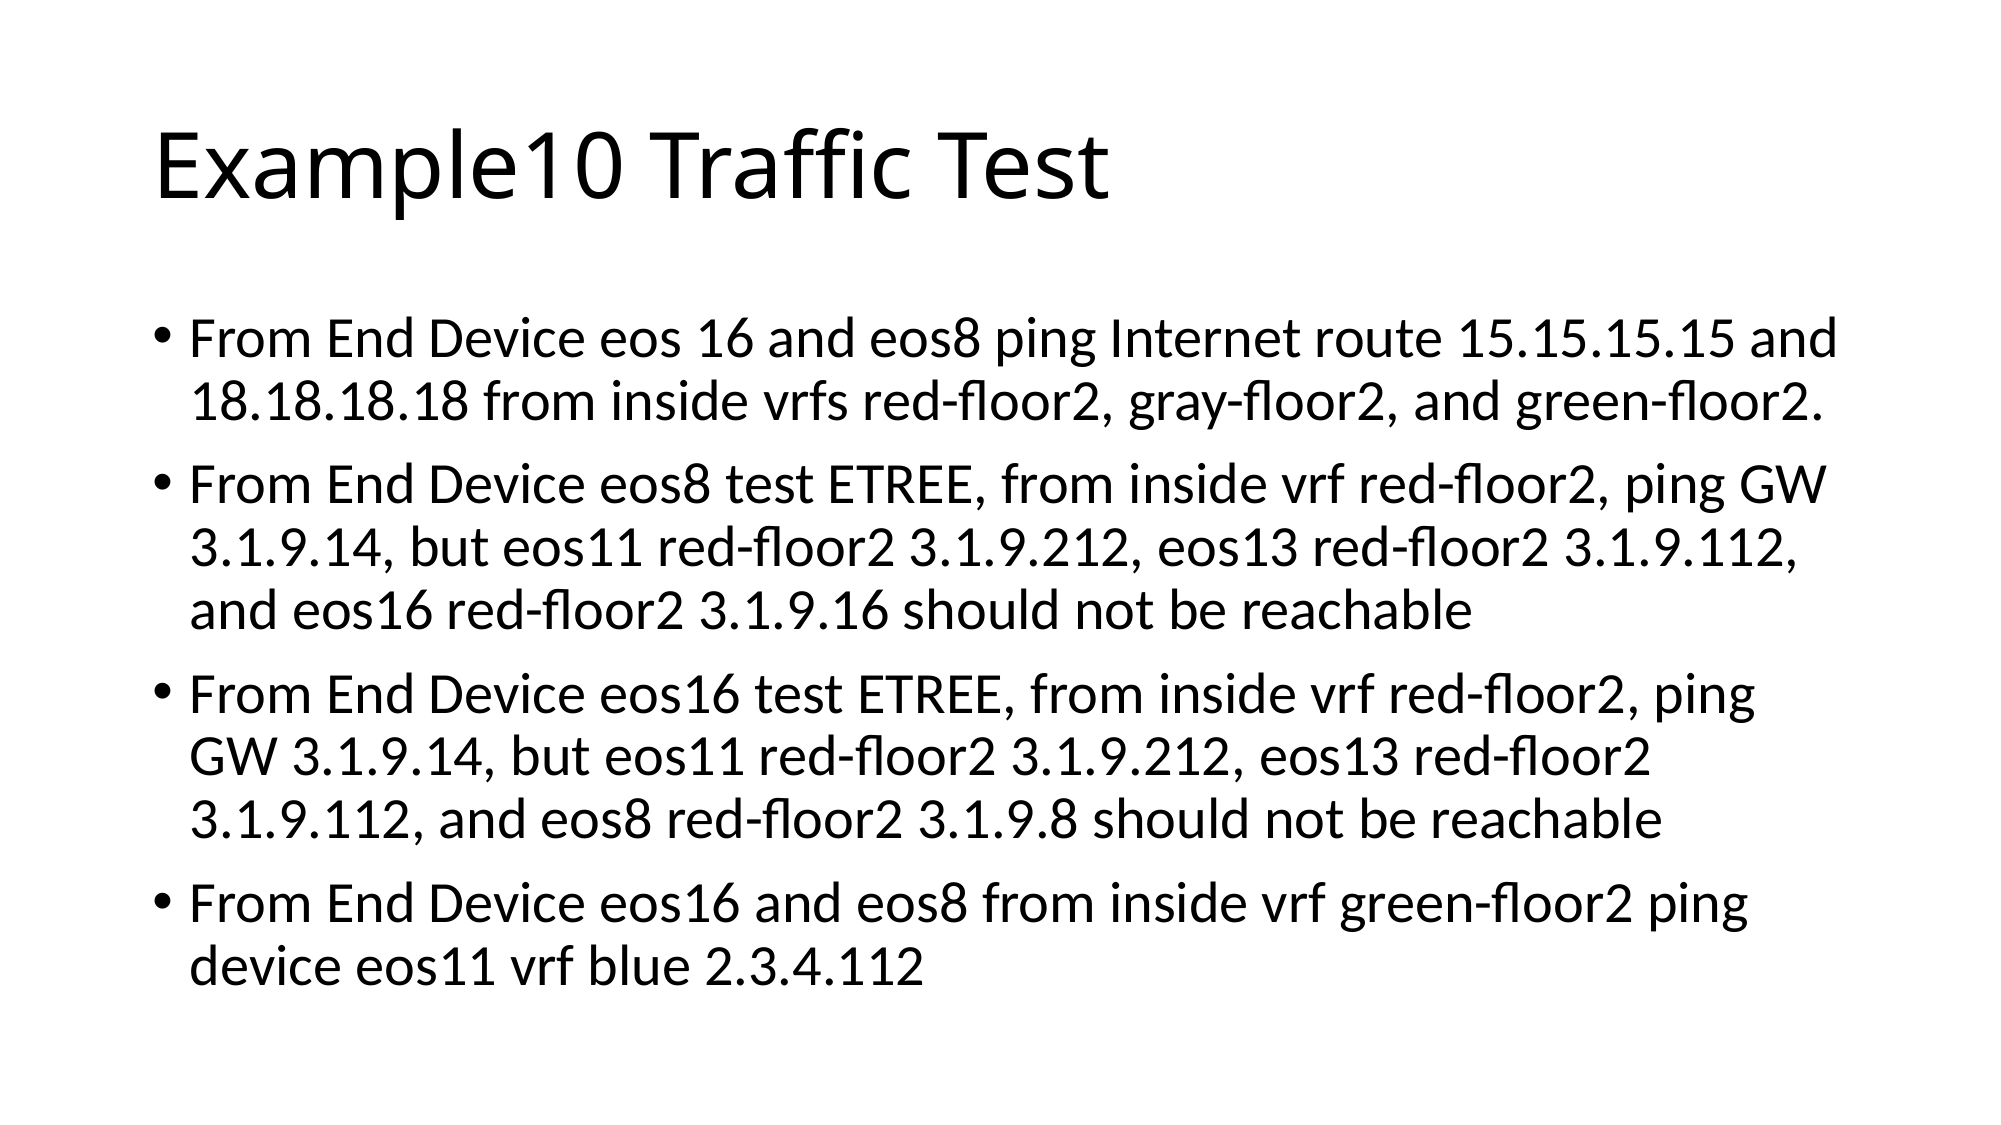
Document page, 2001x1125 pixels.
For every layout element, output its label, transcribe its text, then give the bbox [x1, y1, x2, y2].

title Example10 Traffic Test [137, 59, 1863, 278]
list From End Device eos 16 and eos8 ping Internet route 15.15.15.15 and 18.18.18.18 from inside vrfs red-floor2, gray-floor2, and green-floor2. From End Device eos8 test ETREE, from inside vrf red-floor2, ping GW 3.1.9.14, but eos11 red-floor2 3.1.9.212, eos13 red-floor2 3.1.9.112, and eos16 red-floor2 3.1.9.16 should not be reachable From End Device eos16 test ETREE, from inside vrf red-floor2, ping GW 3.1.9.14, but eos11 red-floor2 3.1.9.212, eos13 red-floor2 3.1.9.112, and eos8 red-floor2 3.1.9.8 should not be reachable From End Device eos16 and eos8 from inside vrf green-floor2 ping device eos11 vrf blue 2.3.4.112 [137, 299, 1863, 1014]
